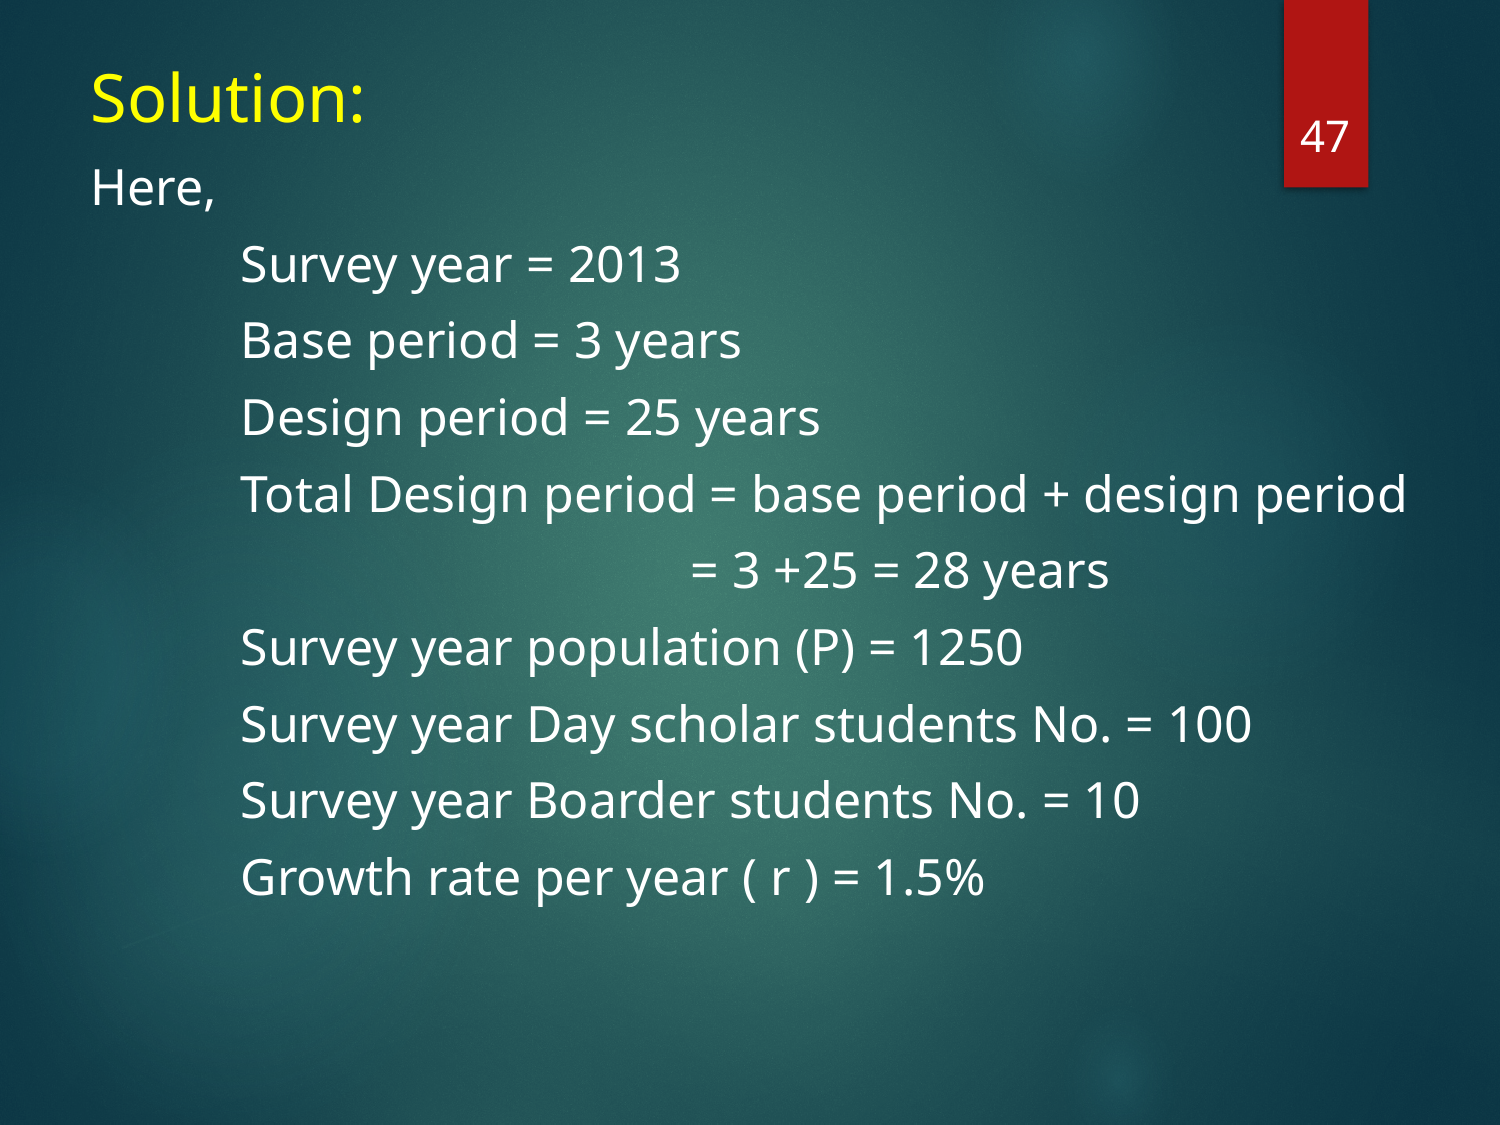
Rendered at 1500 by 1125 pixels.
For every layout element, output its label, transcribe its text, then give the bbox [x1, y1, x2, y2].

title Solution: [79, 50, 1237, 131]
slide_number 46 [1273, 48, 1377, 175]
list Here, Survey year = 2013 Base period = 3 years Design period = 25 years Total Design period = base period + design period = 3 +25 = 28 years Survey year population (P) = 1250 Survey year Day scholar students No. = 100 Survey year Boarder students No. = 10 Growth rate per year ( r ) = 1.5% [79, 149, 1463, 1025]
picture [0, 0, 1500, 1125]
